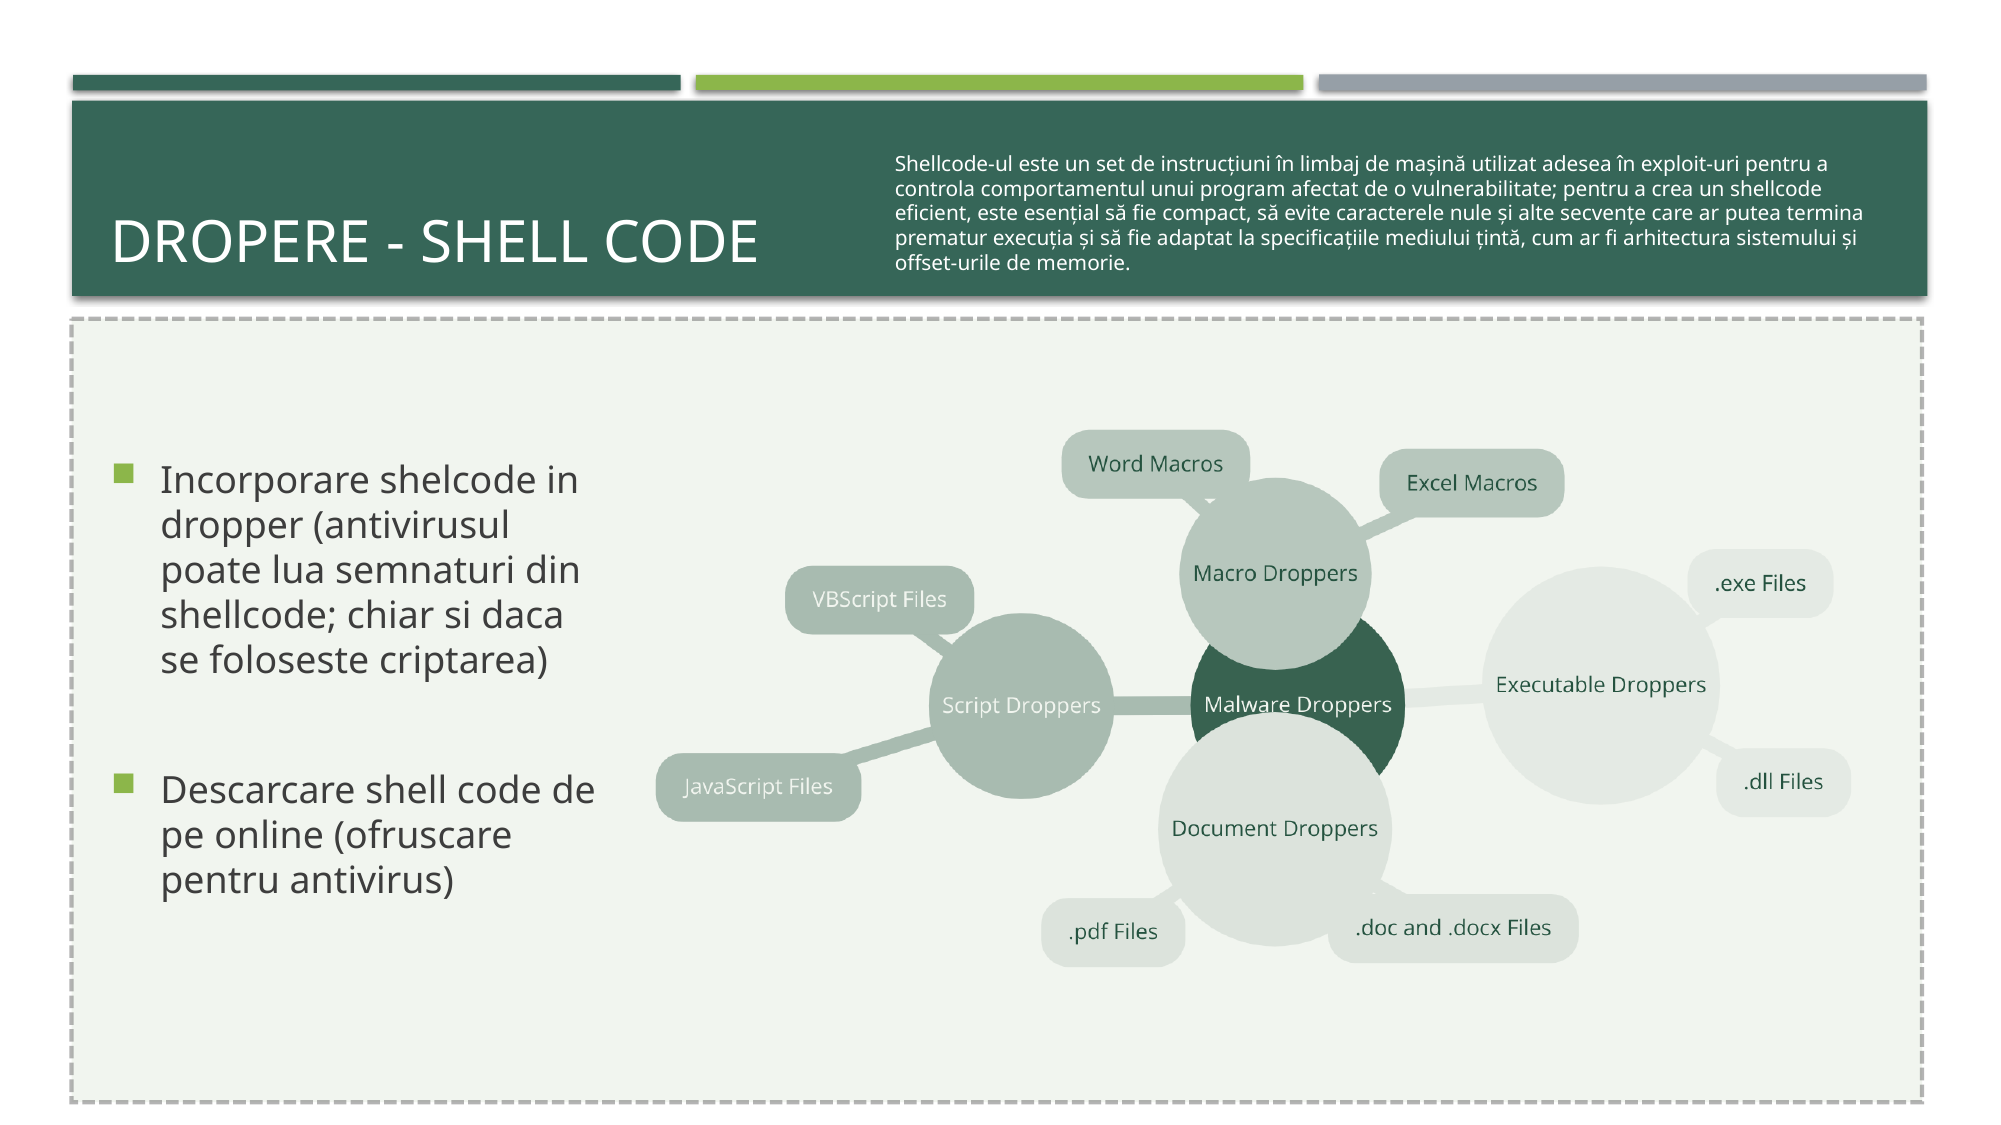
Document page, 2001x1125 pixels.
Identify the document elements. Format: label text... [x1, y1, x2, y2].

title Dropere - Shell code [95, 115, 1905, 282]
picture [641, 416, 1864, 981]
list Incorporare shelcode in dropper (antivirusul poate lua semnaturi din shellcode; chiar si daca se foloseste criptarea) Descarcare shell code de pe online (ofruscare pentru antivirus) [95, 376, 613, 980]
text_box Shellcode-ul este un set de instrucțiuni în limbaj de mașină utilizat adesea în exploit-uri pentru a controla comportamentul unui program afectat de o vulnerabilitate; pentru a crea un shellcode eficient, este esențial să fie compact, să evite caracterele nule și alte secvențe care ar putea termina prematur execuția și să fie adaptat la specificațiile mediului țintă, cum ar fi arhitectura sistemului și offset-urile de memorie. [879, 142, 1880, 308]
text_box [71, 318, 1923, 1103]
